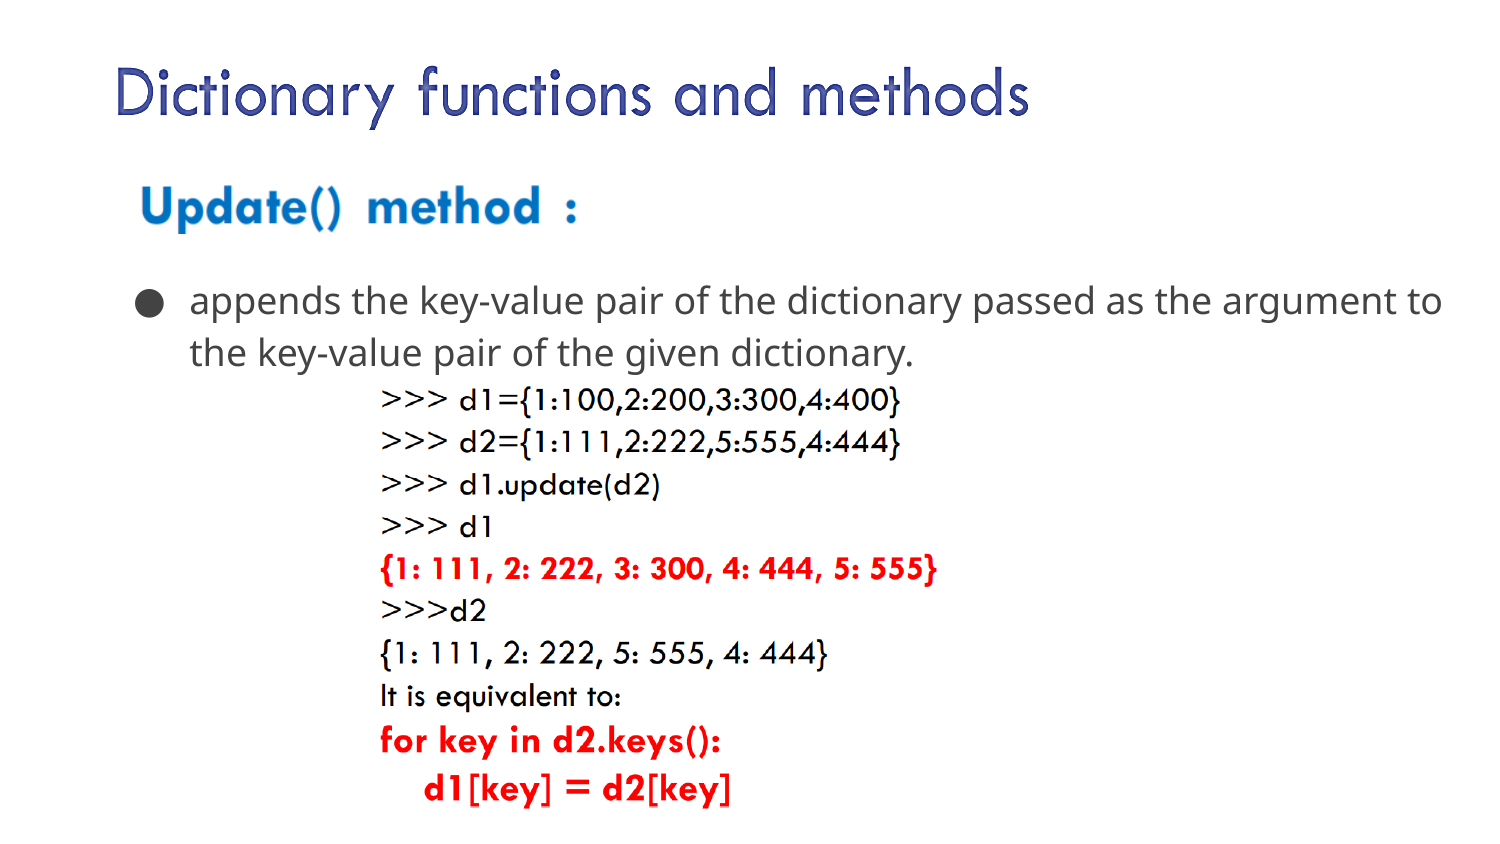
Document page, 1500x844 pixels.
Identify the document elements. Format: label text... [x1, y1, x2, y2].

picture [136, 176, 593, 234]
picture [99, 46, 1041, 148]
list appends the key-value pair of the dictionary passed as the argument to the key-value pair of the given dictionary. [99, 255, 1497, 804]
picture [364, 382, 968, 812]
